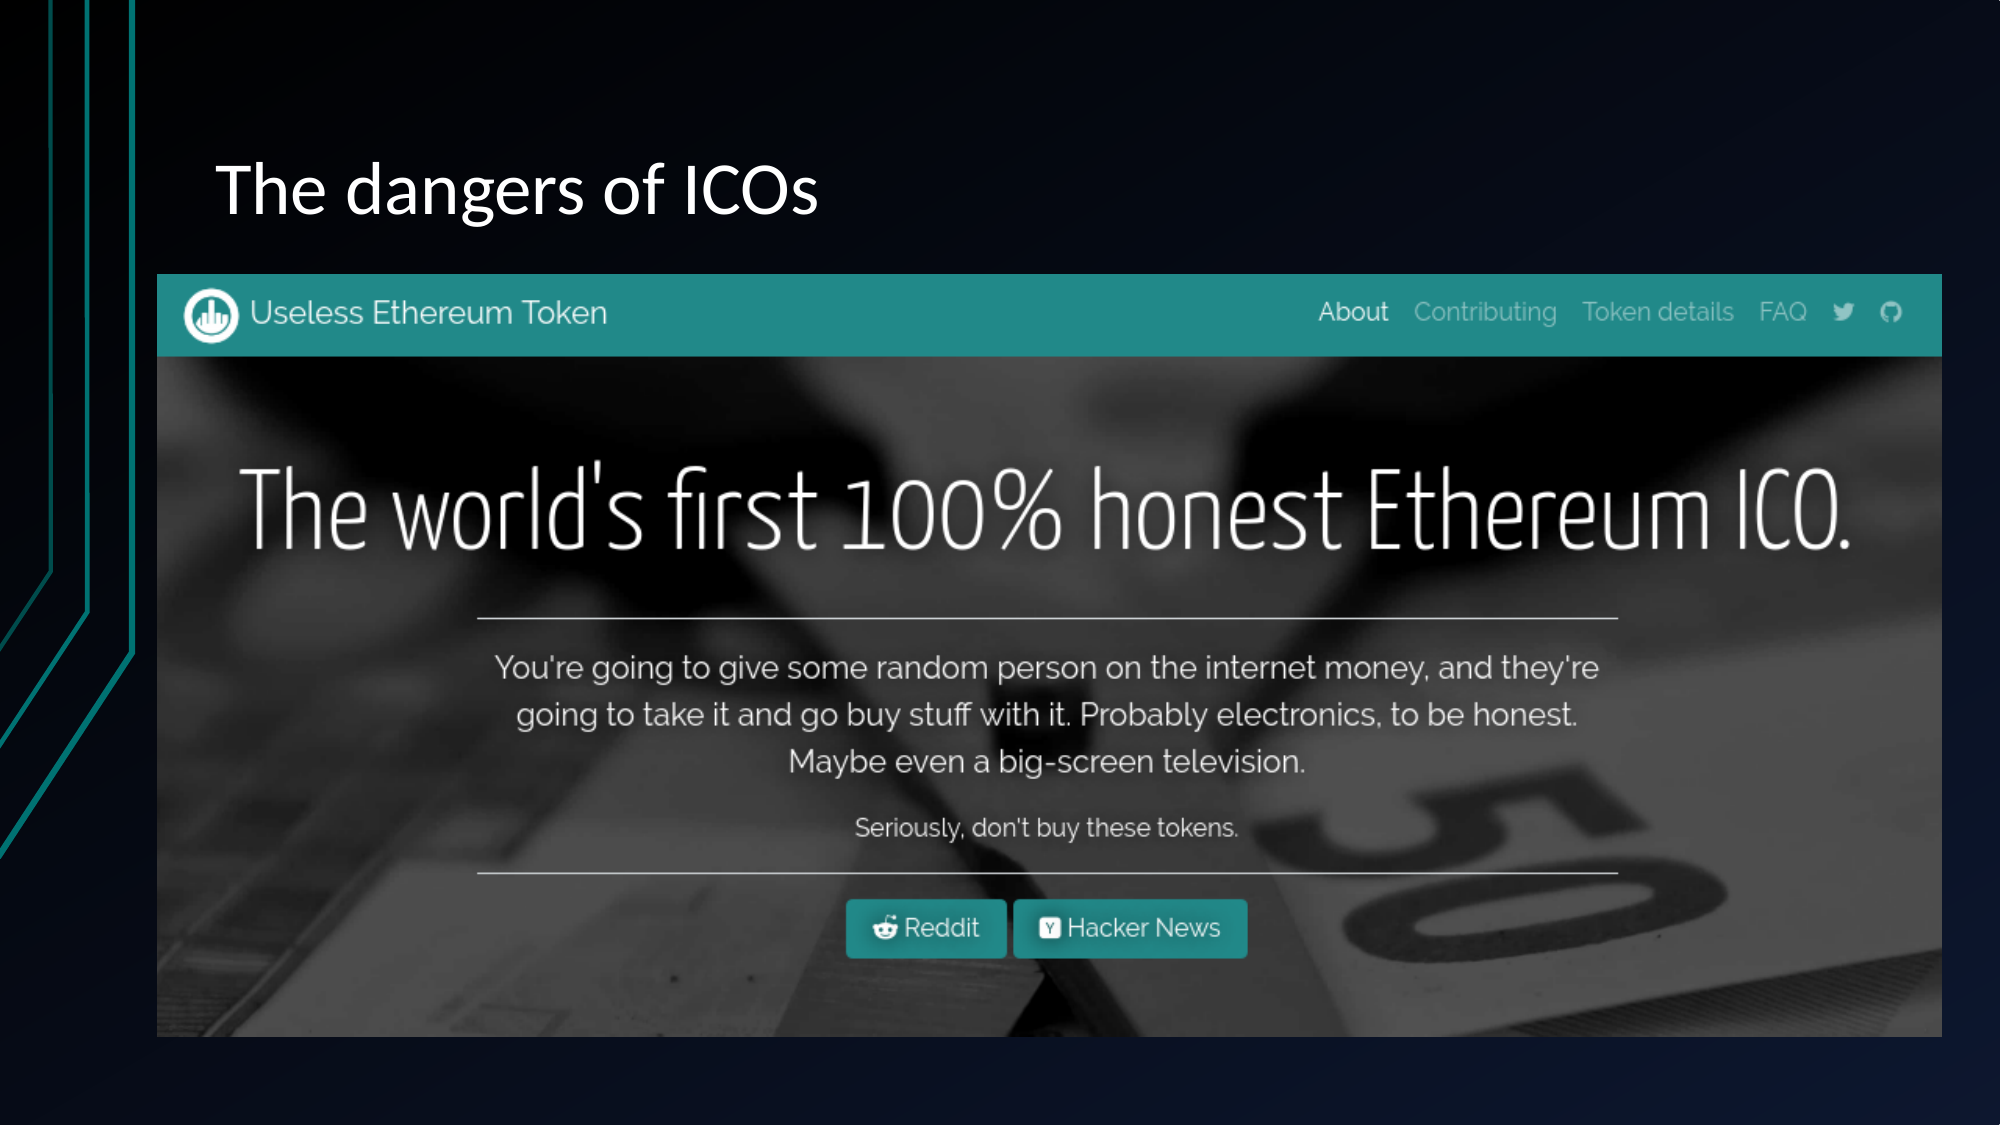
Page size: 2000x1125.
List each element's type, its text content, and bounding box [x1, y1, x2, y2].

title The dangers of ICOs [199, 45, 1900, 246]
picture [157, 274, 1943, 1038]
